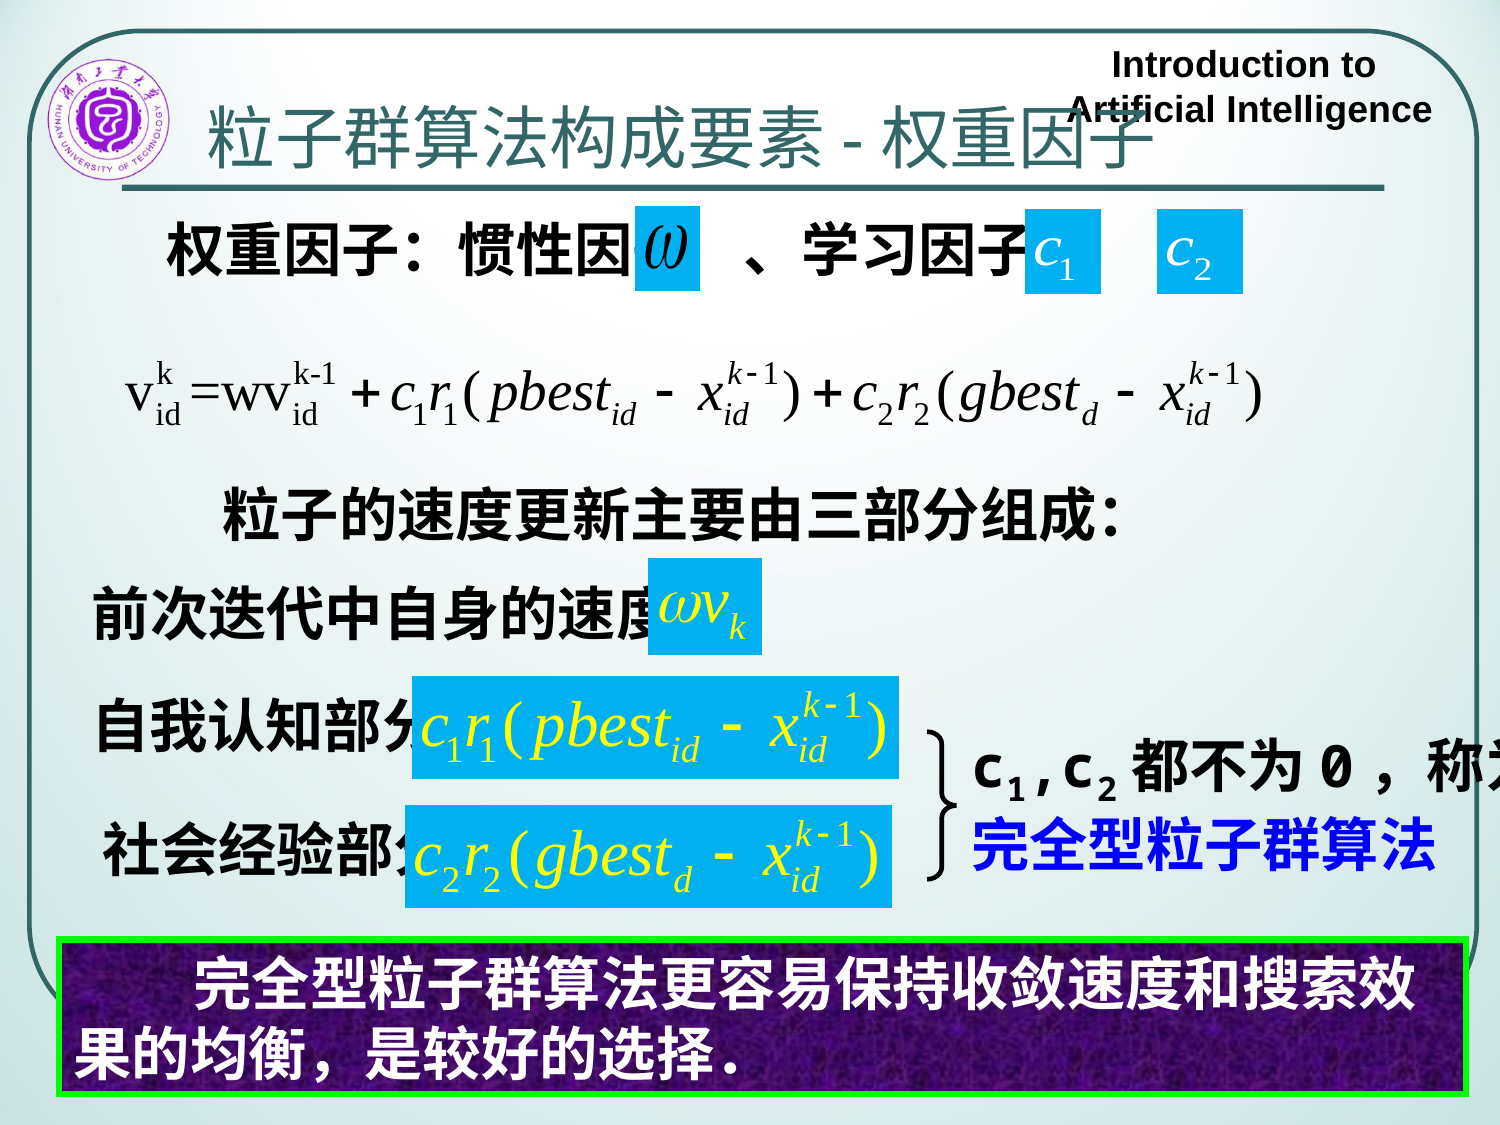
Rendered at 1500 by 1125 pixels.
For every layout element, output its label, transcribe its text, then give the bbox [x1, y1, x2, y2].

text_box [411, 675, 899, 779]
text_box 完全型粒子群算法更容易保持收敛速度和搜索效果的均衡，是较好的选择． [58, 939, 1467, 1095]
picture [0, 0, 1500, 1125]
text_box c1,c2都不为0，称为 完全型粒子群算法 [956, 721, 1500, 886]
text_box 社会经验部分 [87, 805, 404, 891]
title 粒子群算法构成要素-权重因子 [159, 66, 1422, 185]
text_box 粒子的速度更新主要由三部分组成： [207, 470, 1249, 555]
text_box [404, 805, 892, 909]
text_box 前次迭代中自身的速度 [77, 569, 648, 655]
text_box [44, 205, 1343, 295]
text_box 自我认知部分 [76, 682, 411, 767]
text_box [116, 348, 1274, 440]
text_box [927, 731, 956, 880]
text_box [648, 557, 762, 655]
